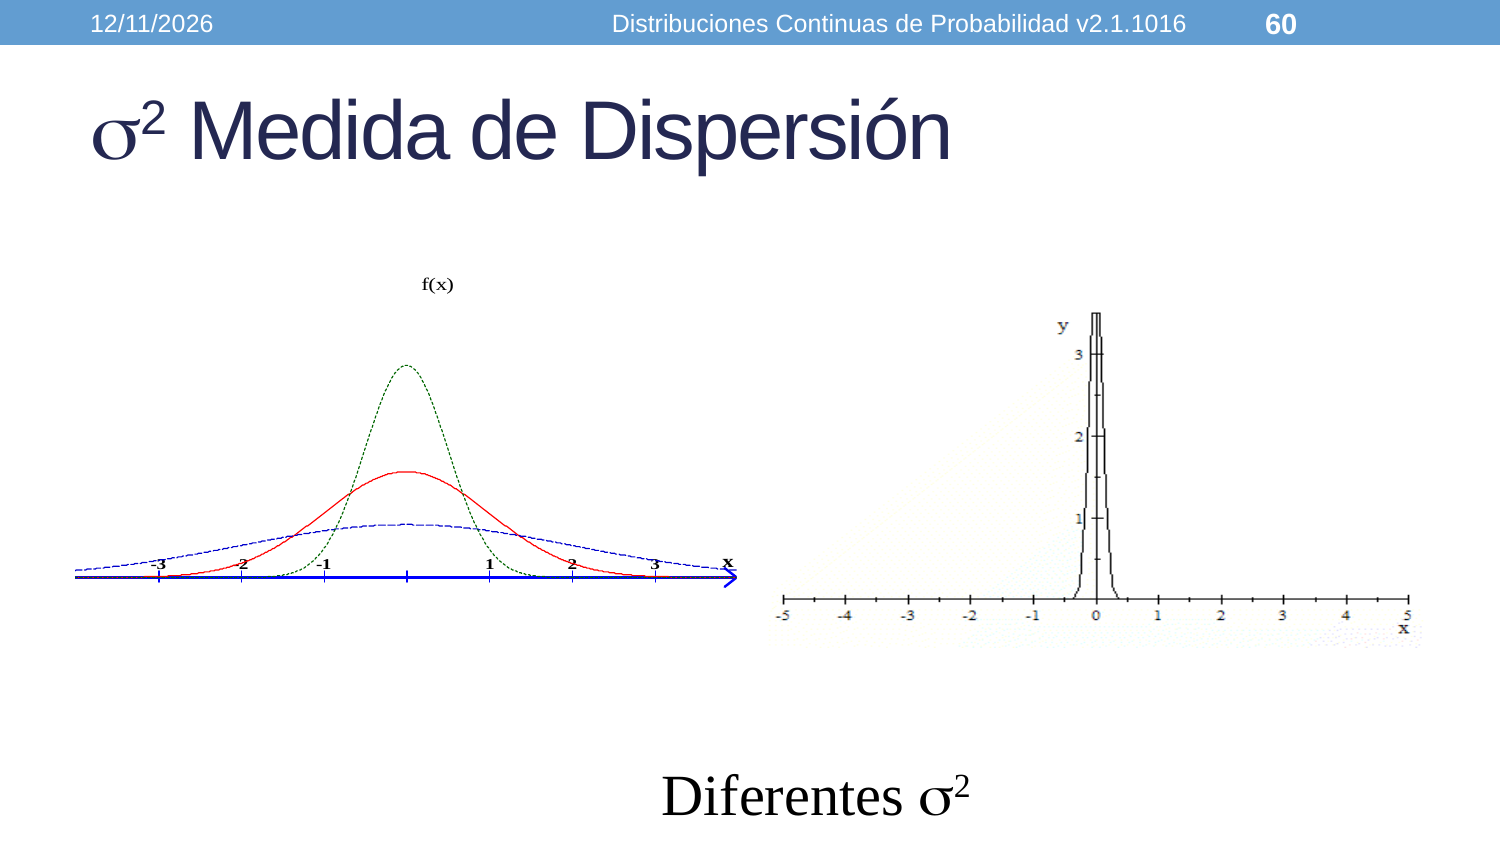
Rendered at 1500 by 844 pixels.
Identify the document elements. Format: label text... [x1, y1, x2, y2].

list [763, 303, 1426, 648]
slide_number 60 [1250, 2, 1425, 43]
title s2 Medida de Dispersión [75, 65, 1425, 188]
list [74, 274, 737, 676]
footer Distribuciones Continuas de Probabilidad v2.1.1016 [562, 2, 1238, 43]
text_box Diferentes s2 [646, 749, 986, 835]
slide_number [75, 2, 550, 43]
